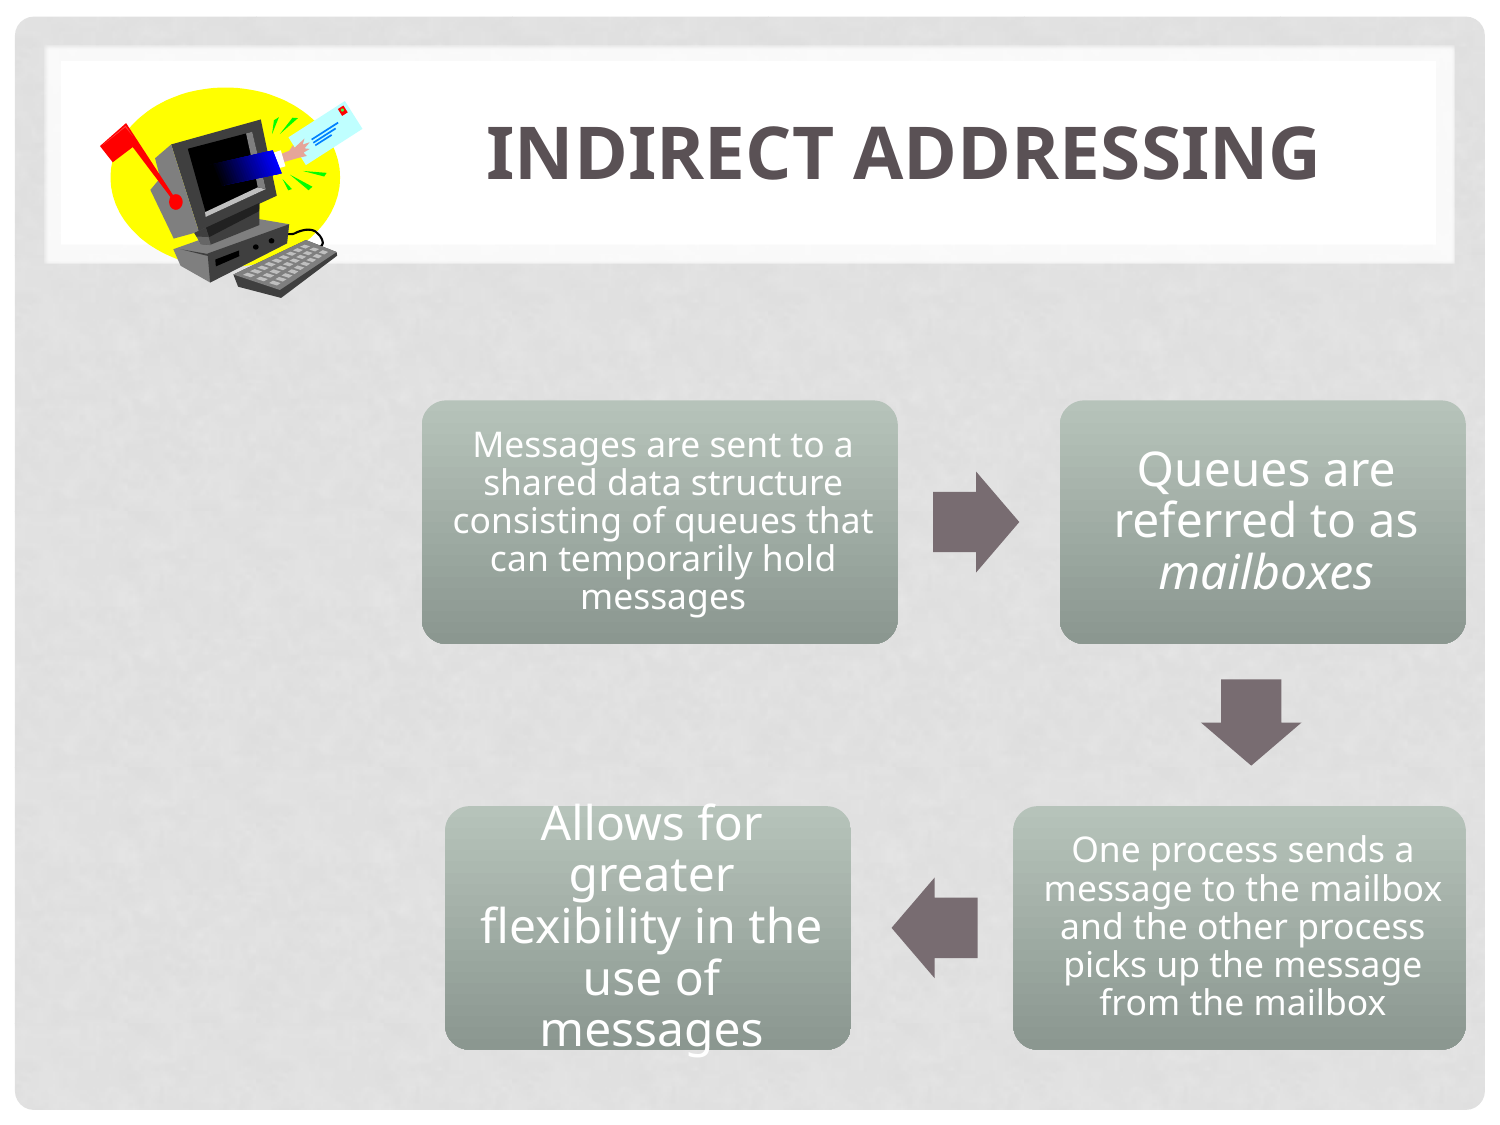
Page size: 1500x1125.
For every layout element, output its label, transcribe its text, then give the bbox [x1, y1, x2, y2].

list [387, 399, 1500, 1051]
picture [99, 87, 363, 299]
title Indirect Addressing [262, 62, 1500, 238]
